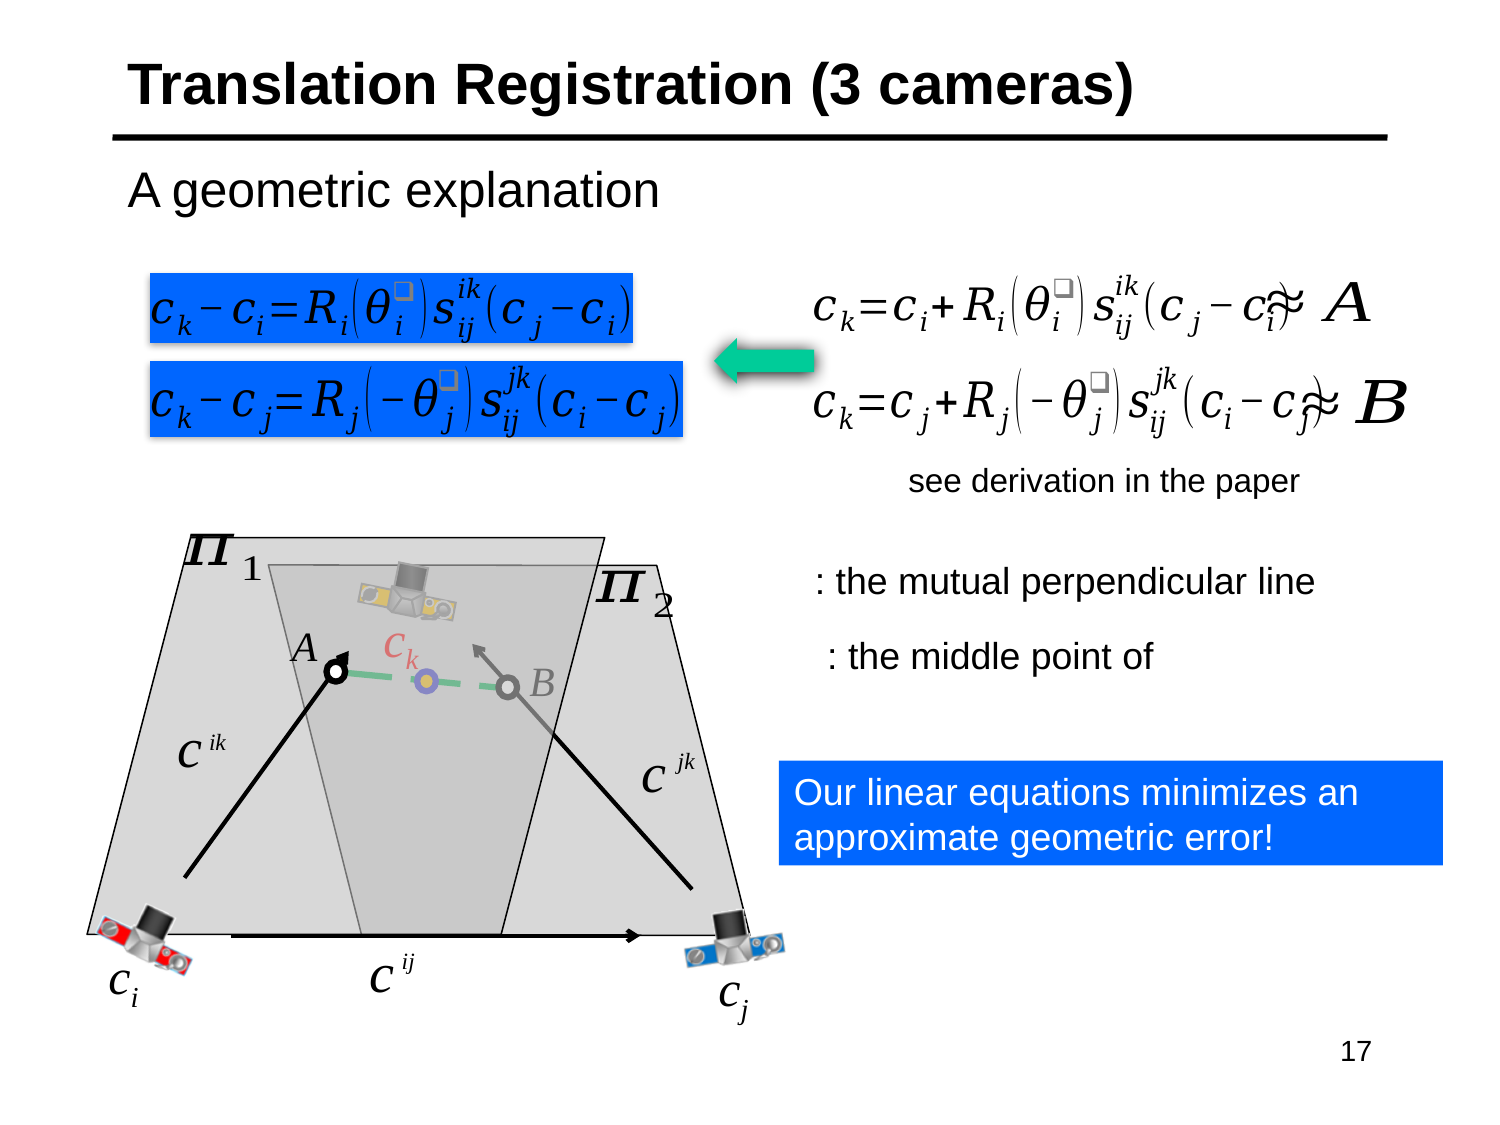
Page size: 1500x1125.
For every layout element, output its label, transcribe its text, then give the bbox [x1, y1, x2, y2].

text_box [169, 707, 241, 782]
text_box [233, 697, 511, 935]
list A geometric explanation [112, 149, 1388, 1013]
text_box Our linear equations minimizes an approximate geometric error! [778, 760, 1443, 866]
picture [662, 870, 801, 974]
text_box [353, 672, 510, 689]
text_box see derivation in the paper [893, 451, 1388, 507]
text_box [362, 926, 429, 935]
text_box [361, 564, 458, 617]
title Translation Registration (3 cameras) [112, 12, 1388, 149]
picture [86, 846, 246, 1001]
slide_number 17 [1074, 1025, 1388, 1100]
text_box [362, 945, 429, 1007]
text_box ci [93, 955, 154, 1021]
text_box [105, 537, 605, 864]
text_box A [277, 612, 380, 670]
text_box [714, 338, 815, 384]
text_box [87, 896, 97, 935]
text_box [633, 726, 709, 807]
text_box cj [703, 982, 764, 1033]
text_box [471, 643, 693, 890]
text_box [184, 650, 349, 879]
